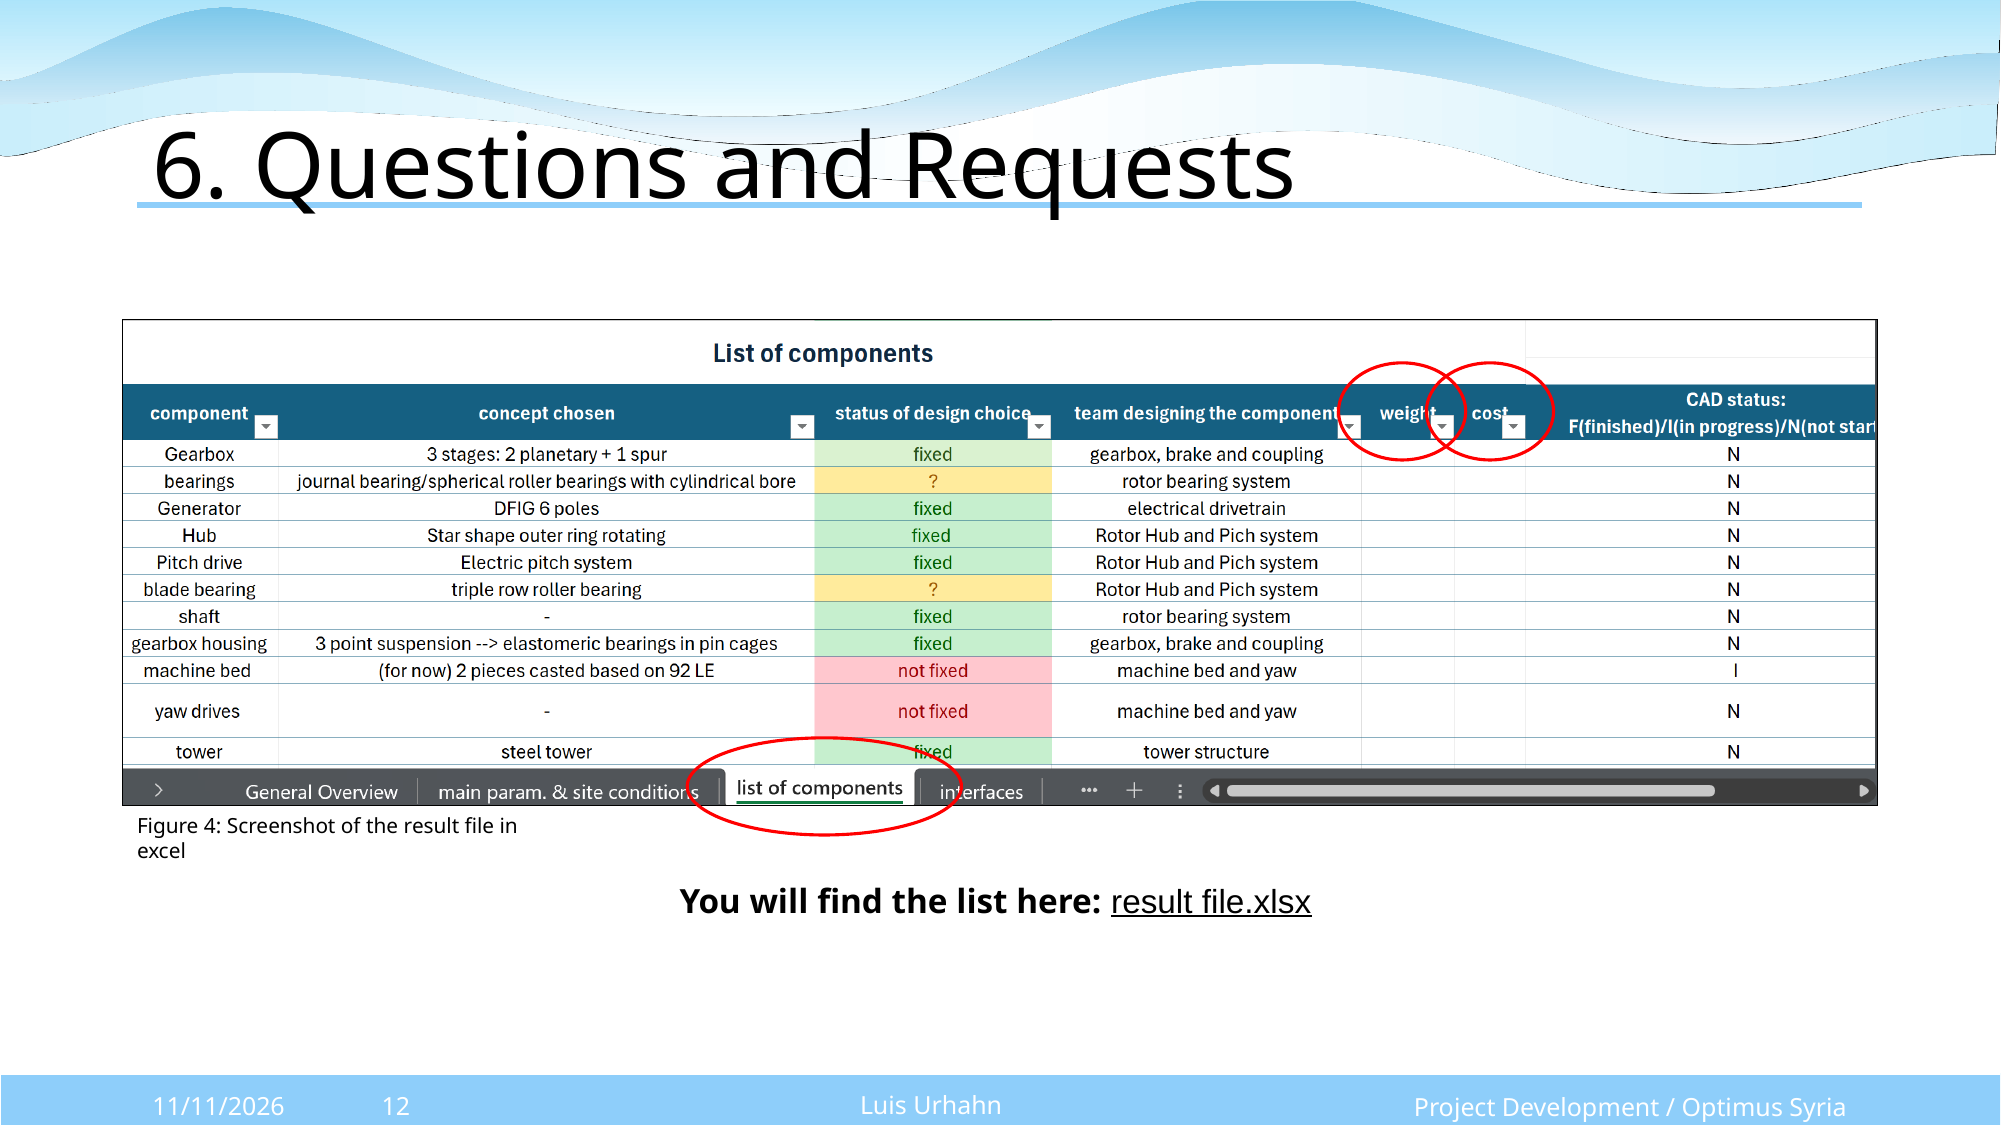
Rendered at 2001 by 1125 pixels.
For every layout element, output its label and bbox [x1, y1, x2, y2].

text_box [696, 806, 953, 837]
text_box [122, 806, 556, 871]
footer [1391, 1076, 1863, 1125]
slide_number [137, 1077, 472, 1125]
title [137, 59, 1863, 278]
picture [121, 319, 1879, 806]
text_box [427, 872, 1573, 928]
list [472, 1076, 1391, 1125]
